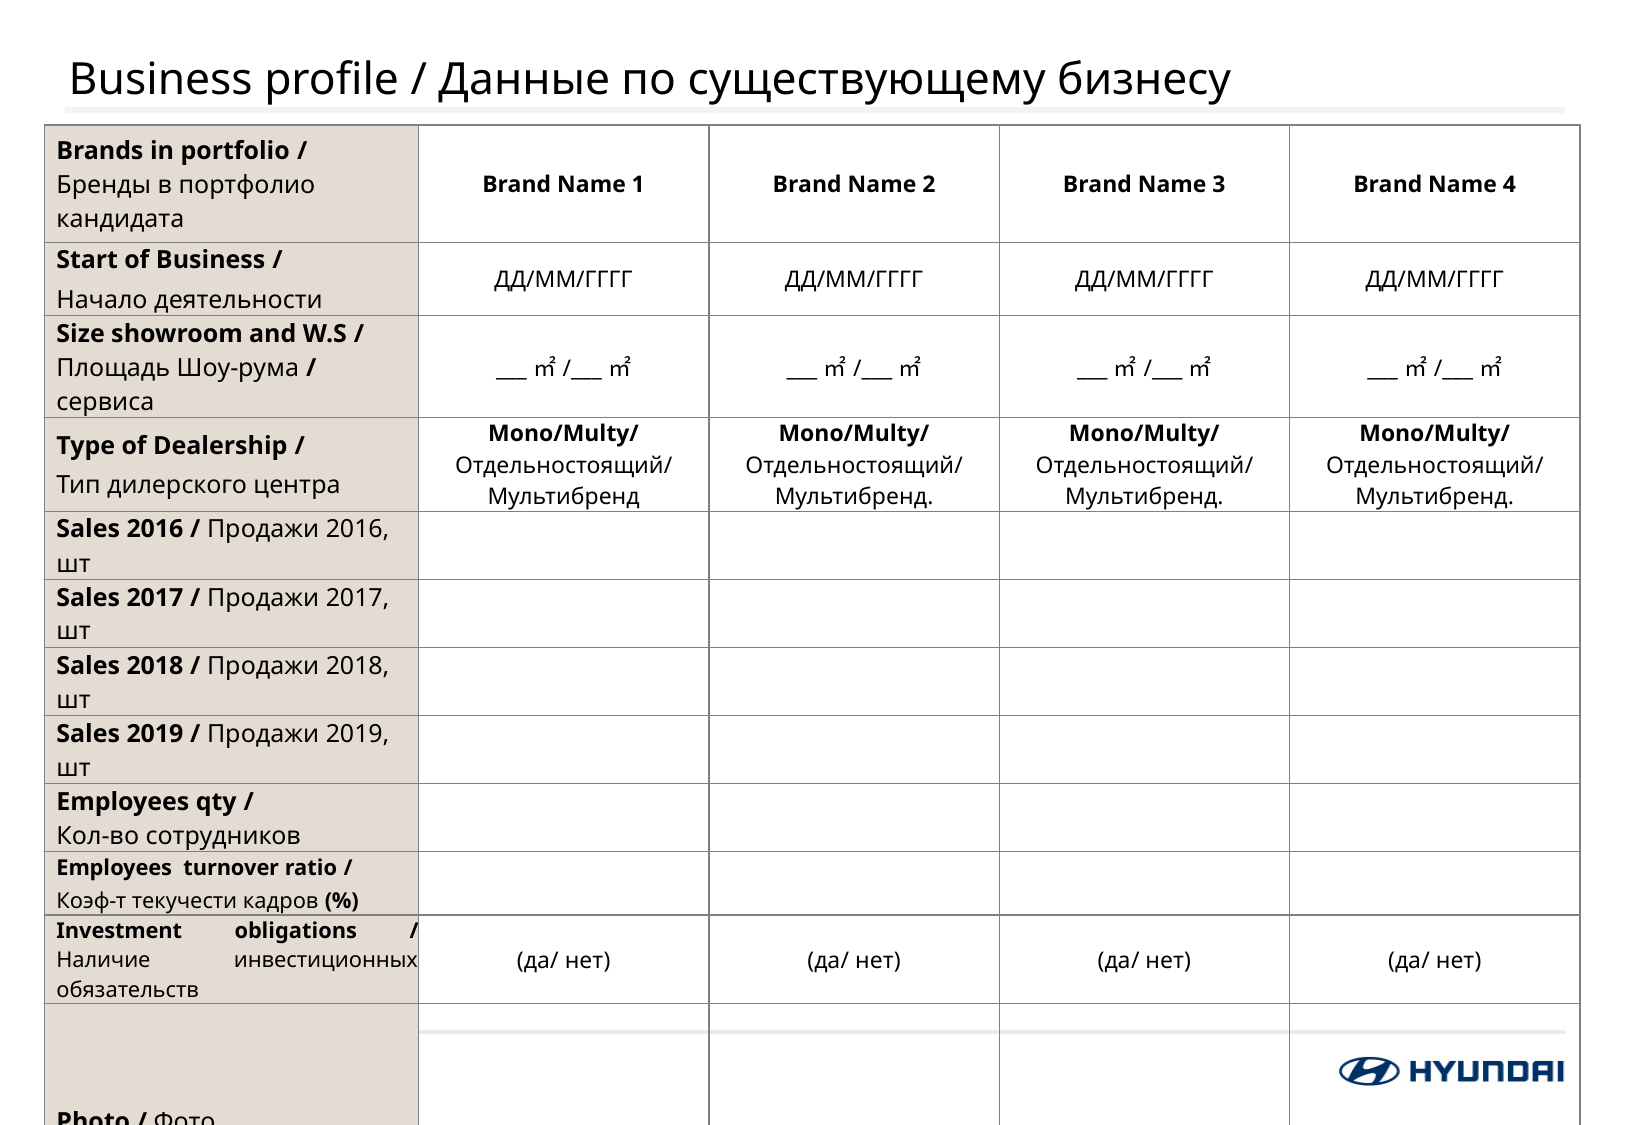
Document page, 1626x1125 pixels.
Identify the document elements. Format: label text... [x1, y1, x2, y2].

table_cell [419, 512, 708, 579]
table_cell ___㎡/___㎡ [710, 316, 999, 417]
table_cell Mono/Multy/Отдельностоящий/Мультибренд. [1000, 418, 1289, 511]
table_cell [1290, 648, 1579, 715]
table_cell [710, 512, 999, 579]
table_cell ___㎡/___㎡ [1290, 316, 1579, 417]
table_cell [1290, 784, 1579, 851]
table_cell Employees qty / Кол-во сотрудников [45, 784, 418, 851]
table_cell [419, 784, 708, 851]
table_cell Sales 2017 / Продажи 2017, шт [45, 580, 418, 647]
table_cell Size showroom and W.S / Площадь Шоу-рума / сервиса [45, 316, 418, 417]
table_cell Investment obligations / Наличие инвестиционных обязательств [45, 916, 418, 1003]
picture [0, 0, 1625, 1125]
table_cell (да/ нет) [710, 916, 999, 1003]
table_cell [1000, 784, 1289, 851]
table_cell [710, 1004, 999, 1125]
table_cell [1290, 852, 1579, 914]
table_header Brand Name 1 [419, 126, 708, 242]
table_cell [1000, 580, 1289, 647]
table_header Brand Name 3 [1000, 126, 1289, 242]
title Business profile / Данные по существующему бизнесу [53, 42, 1555, 112]
table_header Brands in portfolio / Бренды в портфолио кандидата [45, 126, 418, 242]
table_cell (да/ нет) [419, 916, 708, 1003]
table_cell (да/ нет) [1290, 916, 1579, 1003]
table_cell Sales 2019 / Продажи 2019, шт [45, 716, 418, 783]
table_cell Start of Business / Начало деятельности [45, 243, 418, 315]
table_header Brand Name 2 [710, 126, 999, 242]
table_cell (да/ нет) [1000, 916, 1289, 1003]
table_cell [1000, 648, 1289, 715]
table_cell Mono/Multy/Отдельностоящий/Мультибренд. [710, 418, 999, 511]
table_cell [419, 852, 708, 914]
table_cell [1290, 580, 1579, 647]
table_cell [419, 1004, 708, 1125]
table_cell Sales 2018 / Продажи 2018, шт [45, 648, 418, 715]
table_cell [419, 648, 708, 715]
table_cell Employees turnover ratio / Коэф-т текучести кадров (%) [45, 852, 418, 914]
table_cell [1290, 1004, 1579, 1125]
table_cell [710, 784, 999, 851]
table_cell Photo / Фото [45, 1004, 418, 1125]
table_cell [710, 852, 999, 914]
table_cell Mono/Multy/Отдельностоящий/Мультибренд [419, 418, 708, 511]
table_cell ДД/ММ/ГГГГ [710, 243, 999, 315]
table_cell [1290, 716, 1579, 783]
table_cell ___㎡/___㎡ [419, 316, 708, 417]
table_cell [1000, 716, 1289, 783]
table_cell [1000, 1004, 1289, 1125]
table_cell [710, 716, 999, 783]
table_cell [1000, 852, 1289, 914]
table_cell [710, 648, 999, 715]
table_cell ___㎡/___㎡ [1000, 316, 1289, 417]
table_cell [1290, 512, 1579, 579]
table_cell [710, 580, 999, 647]
table_cell [1000, 512, 1289, 579]
table_cell [419, 716, 708, 783]
table_cell ДД/ММ/ГГГГ [419, 243, 708, 315]
table_cell Sales 2016 / Продажи 2016, шт [45, 512, 418, 579]
table_header Brand Name 4 [1290, 126, 1579, 242]
table_cell Type of Dealership / Тип дилерского центра [45, 418, 418, 511]
table_cell Mono/Multy/Отдельностоящий/Мультибренд. [1290, 418, 1579, 511]
table_cell ДД/ММ/ГГГГ [1290, 243, 1579, 315]
table_cell ДД/ММ/ГГГГ [1000, 243, 1289, 315]
table_cell [419, 580, 708, 647]
